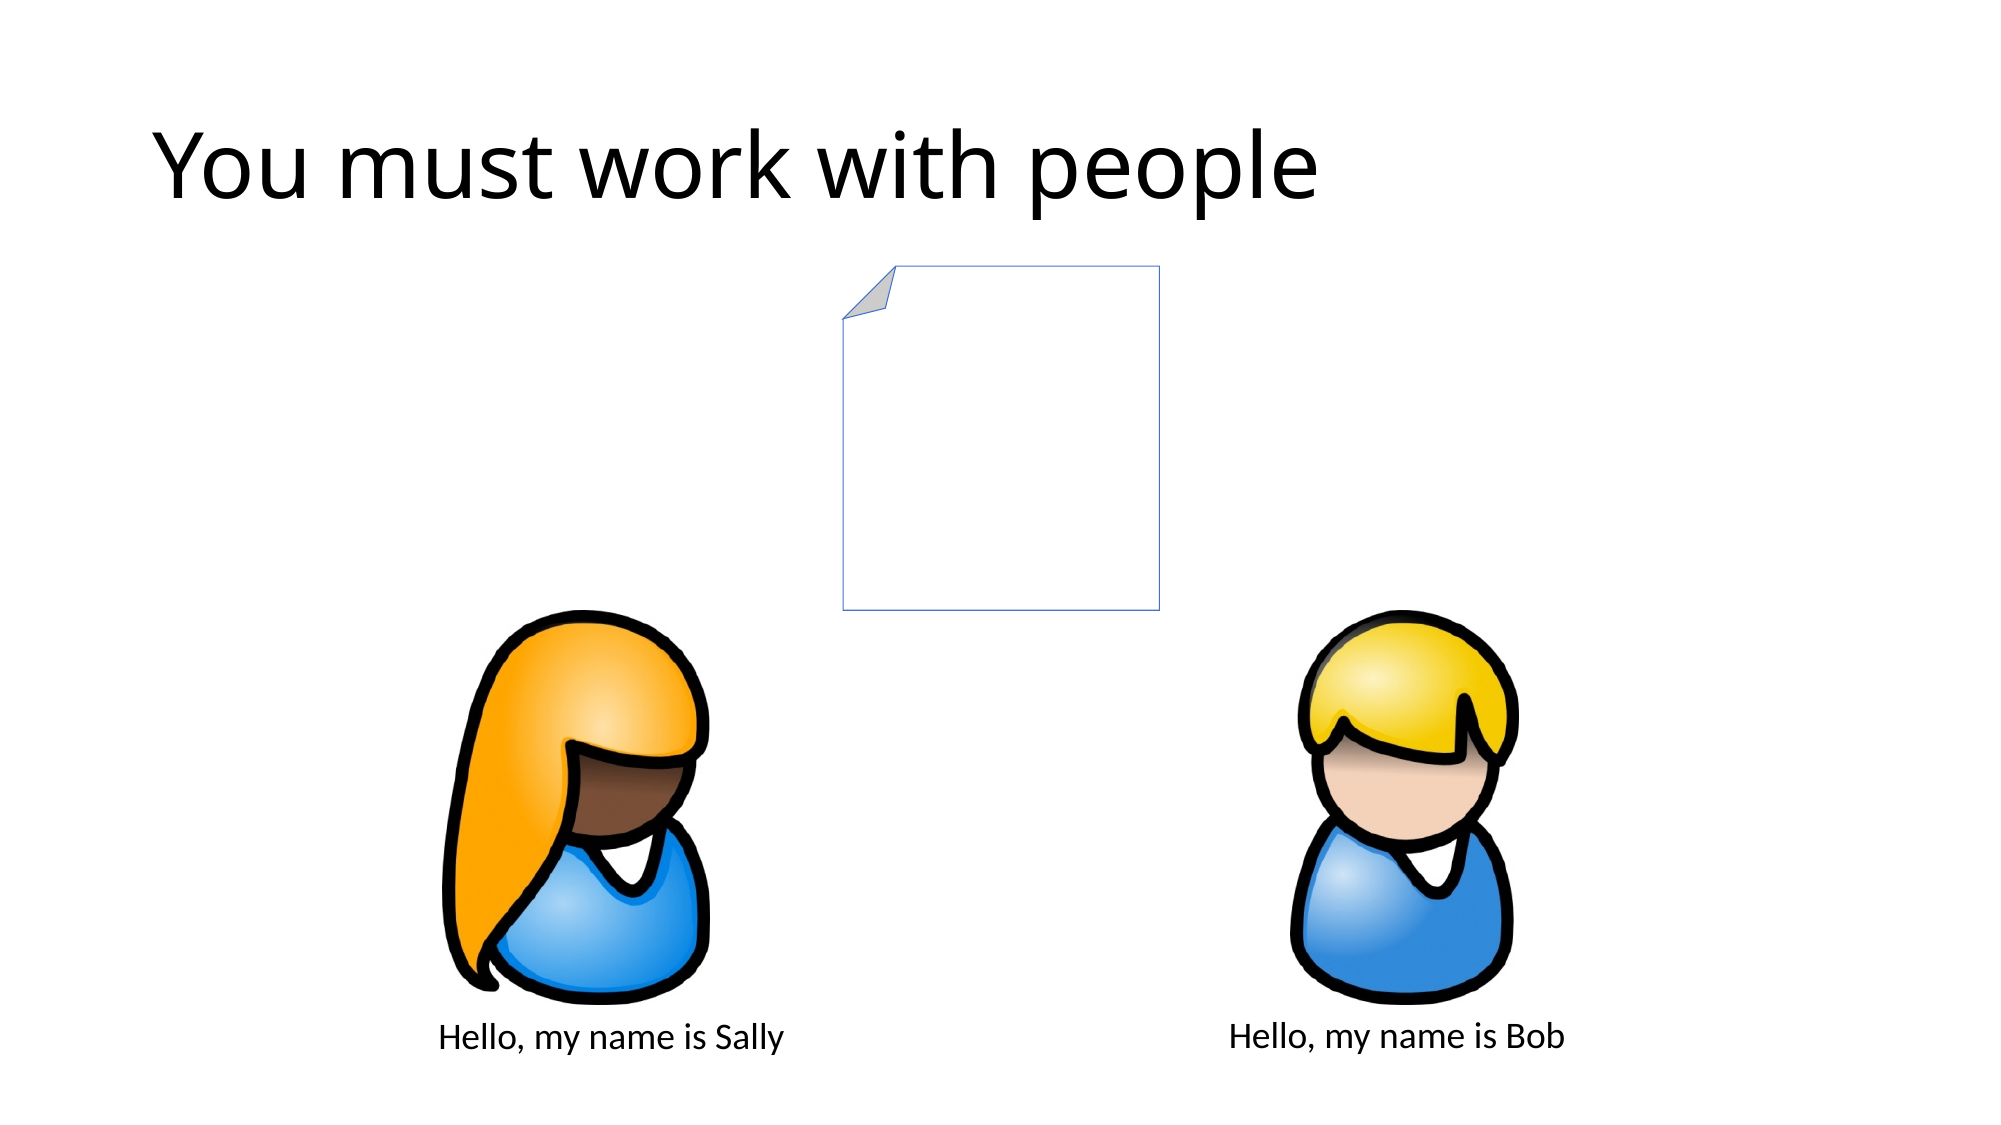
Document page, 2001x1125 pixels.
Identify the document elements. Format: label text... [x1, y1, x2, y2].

picture [1290, 610, 1519, 1005]
text_box Hello, my name is Sally [411, 1005, 812, 1065]
text_box Hello, my name is Bob [1197, 1004, 1598, 1064]
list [217, 610, 935, 1005]
title You must work with people [137, 59, 1863, 278]
text_box [841, 265, 1160, 611]
